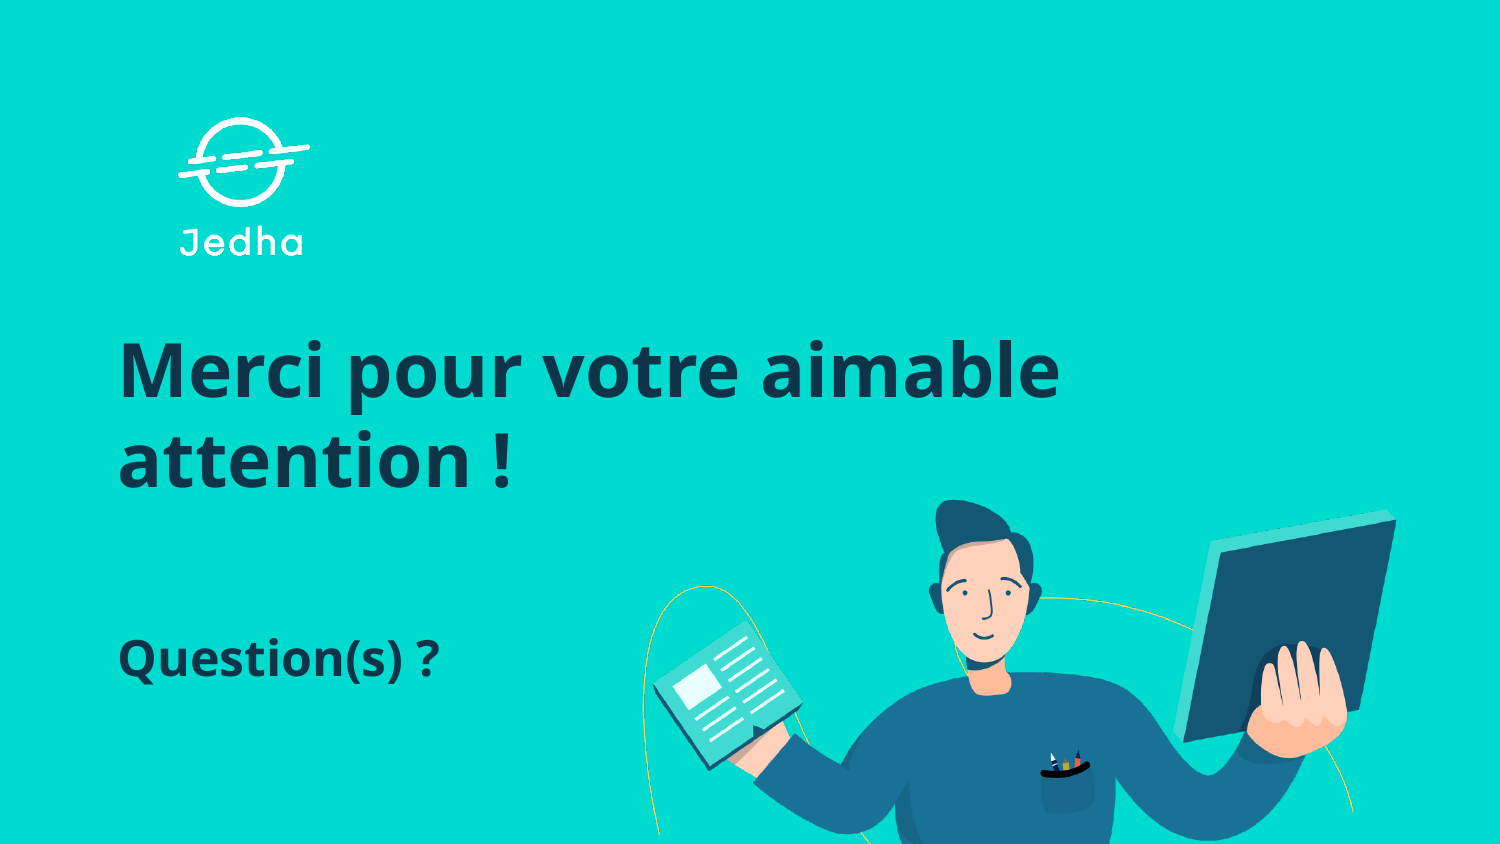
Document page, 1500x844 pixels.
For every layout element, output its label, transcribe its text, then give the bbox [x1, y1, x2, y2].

title Question(s) ? [102, 611, 561, 726]
title Merci pour votre aimable attention ! [102, 307, 1388, 422]
picture [178, 117, 310, 256]
picture [642, 497, 1398, 844]
